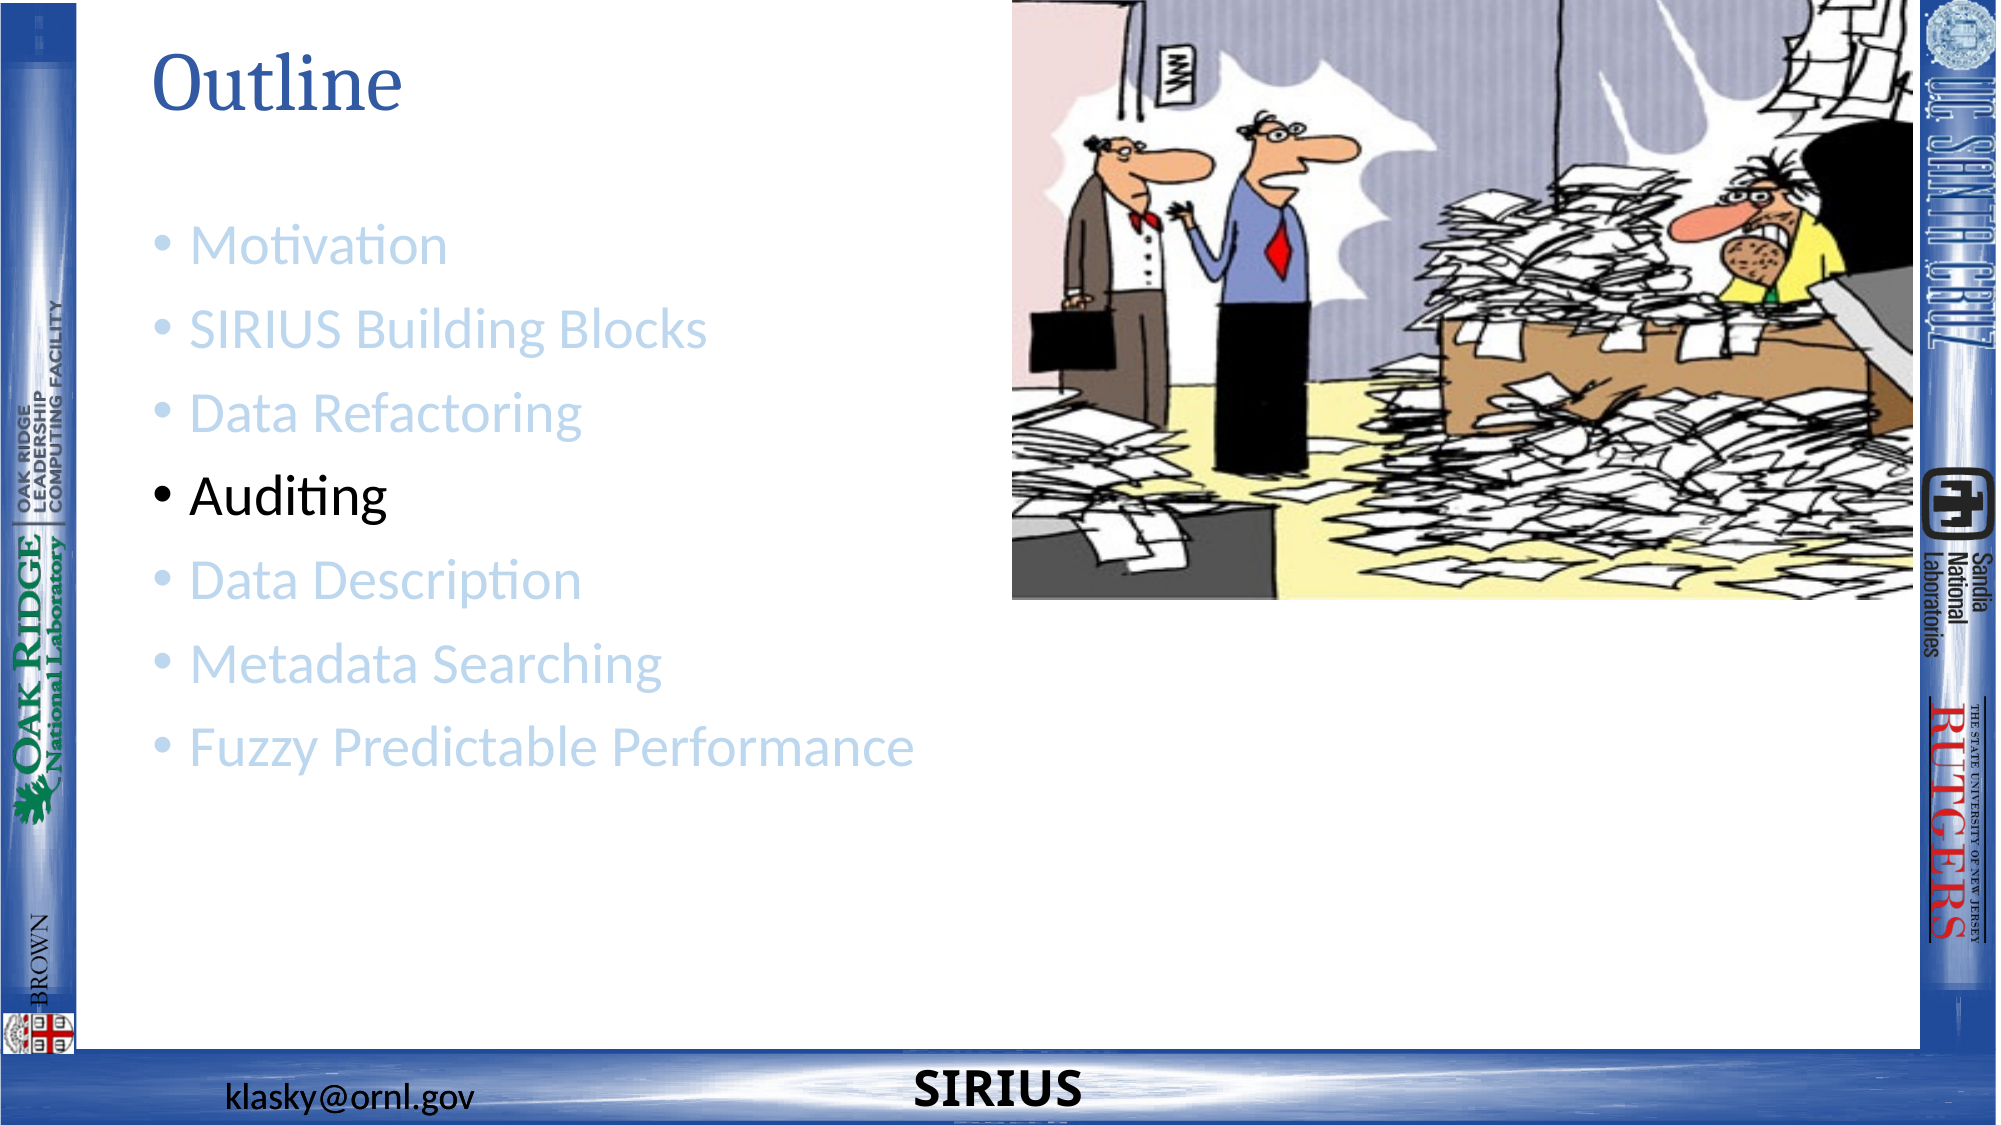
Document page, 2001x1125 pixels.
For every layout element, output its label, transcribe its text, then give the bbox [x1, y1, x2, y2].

picture [12, 301, 66, 825]
title Outline [137, 19, 1012, 149]
picture [4, 898, 74, 1054]
picture [1921, 465, 1996, 660]
picture [1927, 696, 1988, 943]
picture [1012, 0, 1913, 600]
list Motivation SIRIUS Building Blocks Data Refactoring Auditing Data Description Metadata Searching Fuzzy Predictable Performance [137, 206, 1863, 1014]
picture [1921, 0, 1995, 348]
